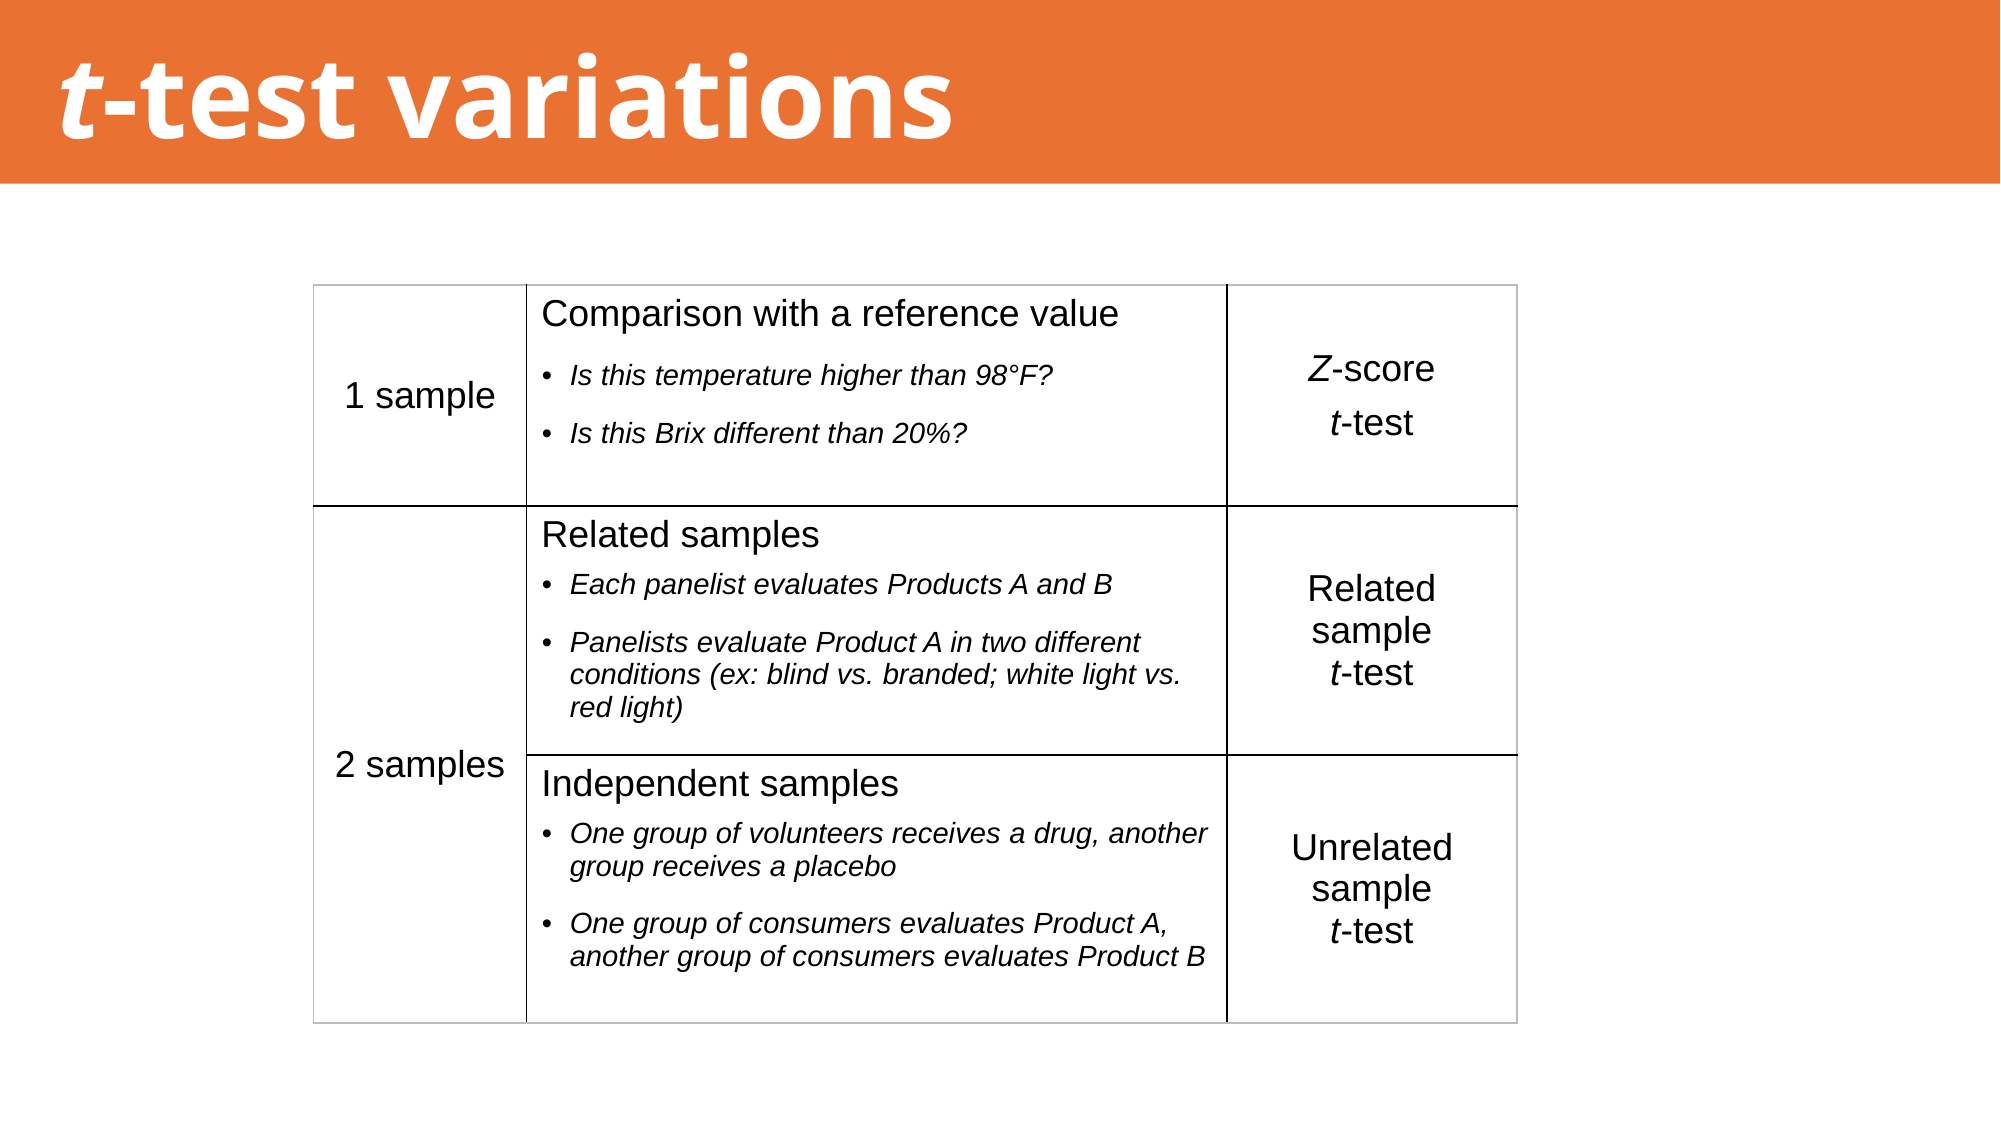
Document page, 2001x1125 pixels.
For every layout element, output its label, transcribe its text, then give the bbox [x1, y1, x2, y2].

table_cell Unrelated sample t-test [1228, 756, 1516, 1022]
text_box t-test variations [41, 0, 1767, 171]
table_cell Related sample t-test [1228, 507, 1516, 754]
table_header Comparison with a reference value Is this temperature higher than 98°F? Is this Brix different than 20%? [527, 286, 1226, 505]
table_header 1 sample [314, 286, 526, 505]
table_header Z-score t-test [1228, 286, 1516, 505]
table_cell Independent samples One group of volunteers receives a drug, another group receives a placebo One group of consumers evaluates Product A, another group of consumers evaluates Product B [527, 756, 1226, 1022]
table_cell 2 samples [314, 507, 526, 1022]
text_box [0, 0, 2000, 185]
table_cell Related samples Each panelist evaluates Products A and B Panelists evaluate Product A in two different conditions (ex: blind vs. branded; white light vs. red light) [527, 507, 1226, 754]
